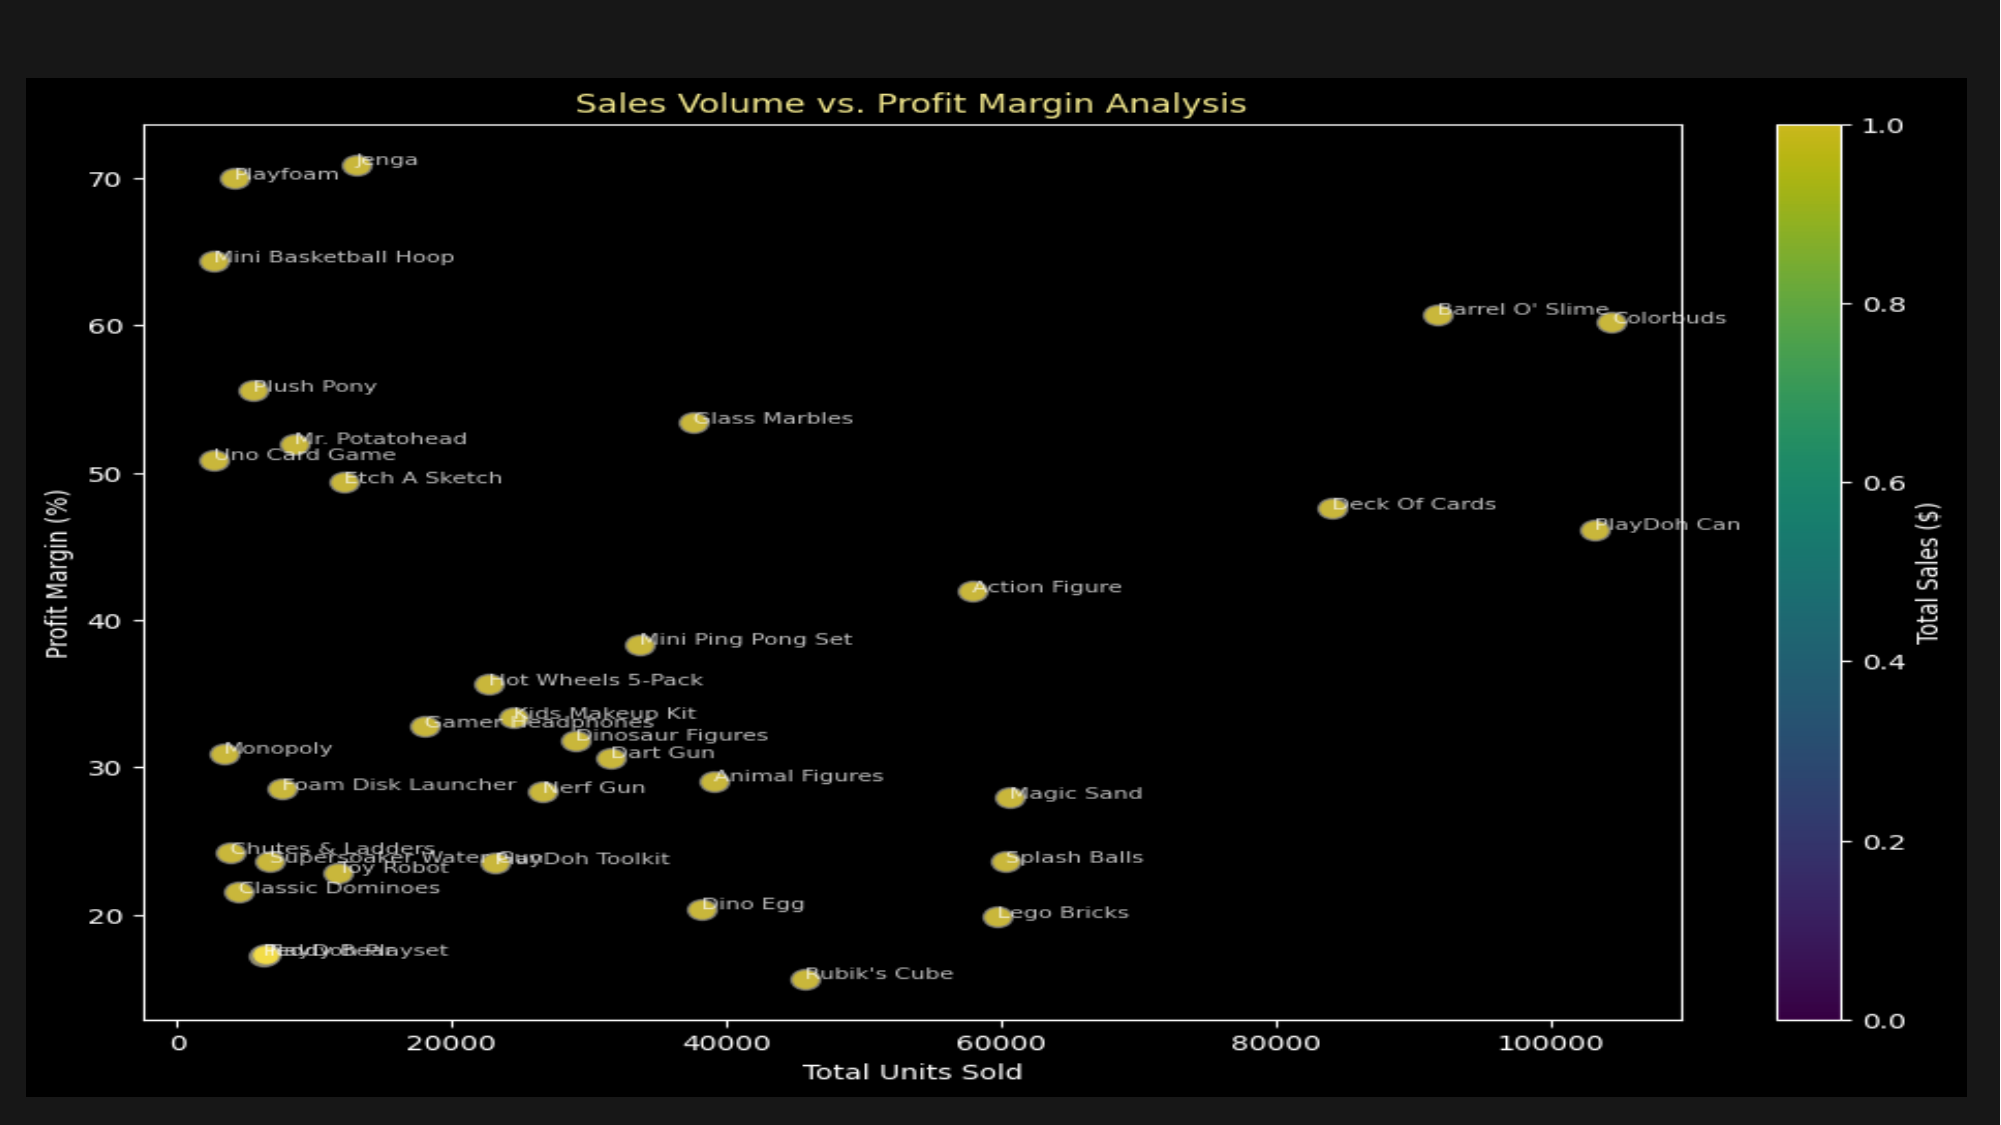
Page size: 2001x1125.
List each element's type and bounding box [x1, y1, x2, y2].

picture [26, 78, 1968, 1098]
